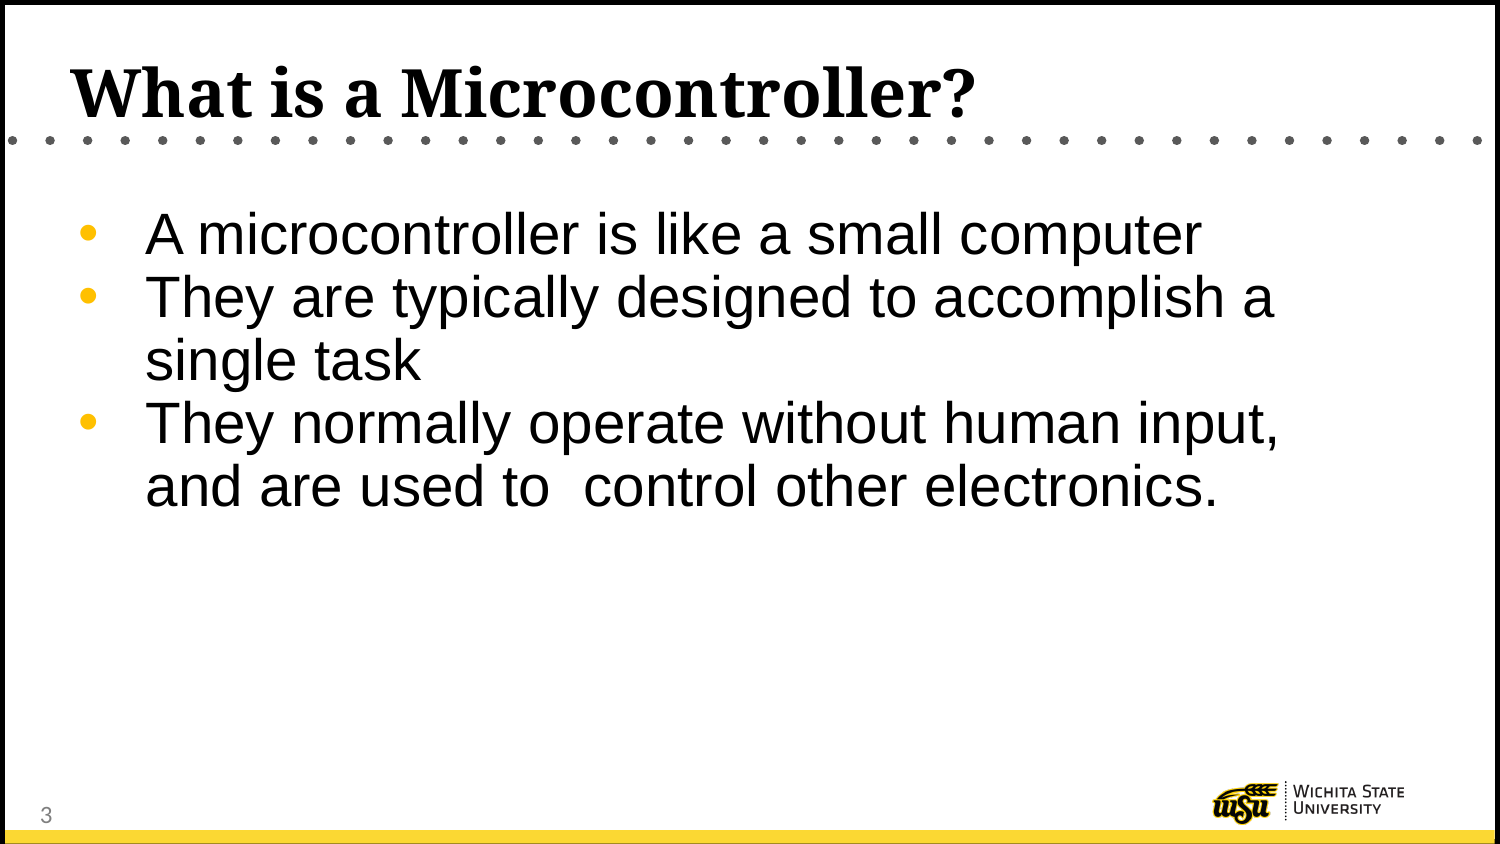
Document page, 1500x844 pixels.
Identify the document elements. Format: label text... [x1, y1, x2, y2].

title What is a Microcontroller? [55, 33, 1450, 138]
picture [1212, 781, 1404, 825]
list A microcontroller is like a small computer They are typically designed to accomplish a single task They normally operate without human input, and are used to control other electronics. [55, 196, 1406, 754]
